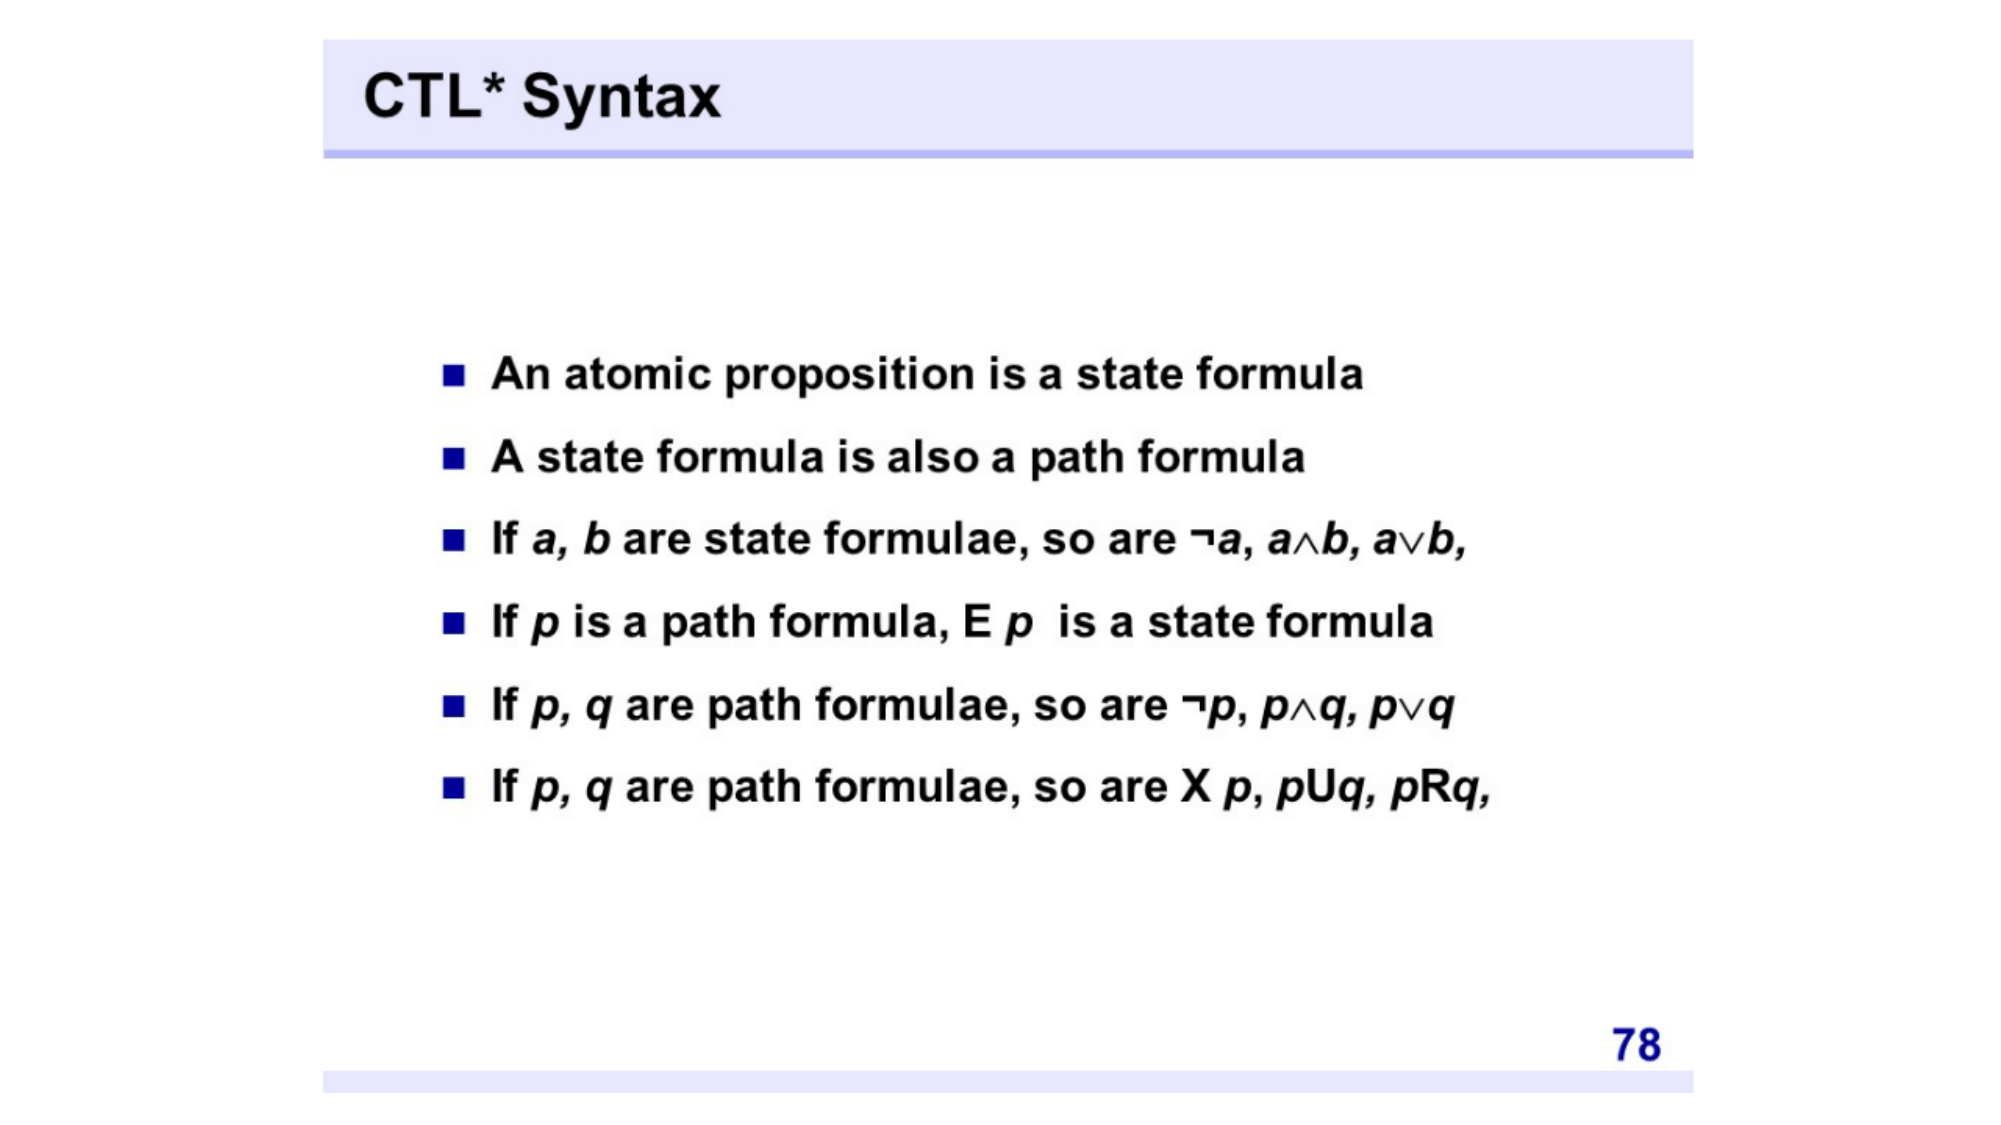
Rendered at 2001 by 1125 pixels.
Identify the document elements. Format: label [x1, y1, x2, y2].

picture [277, 32, 1722, 1093]
